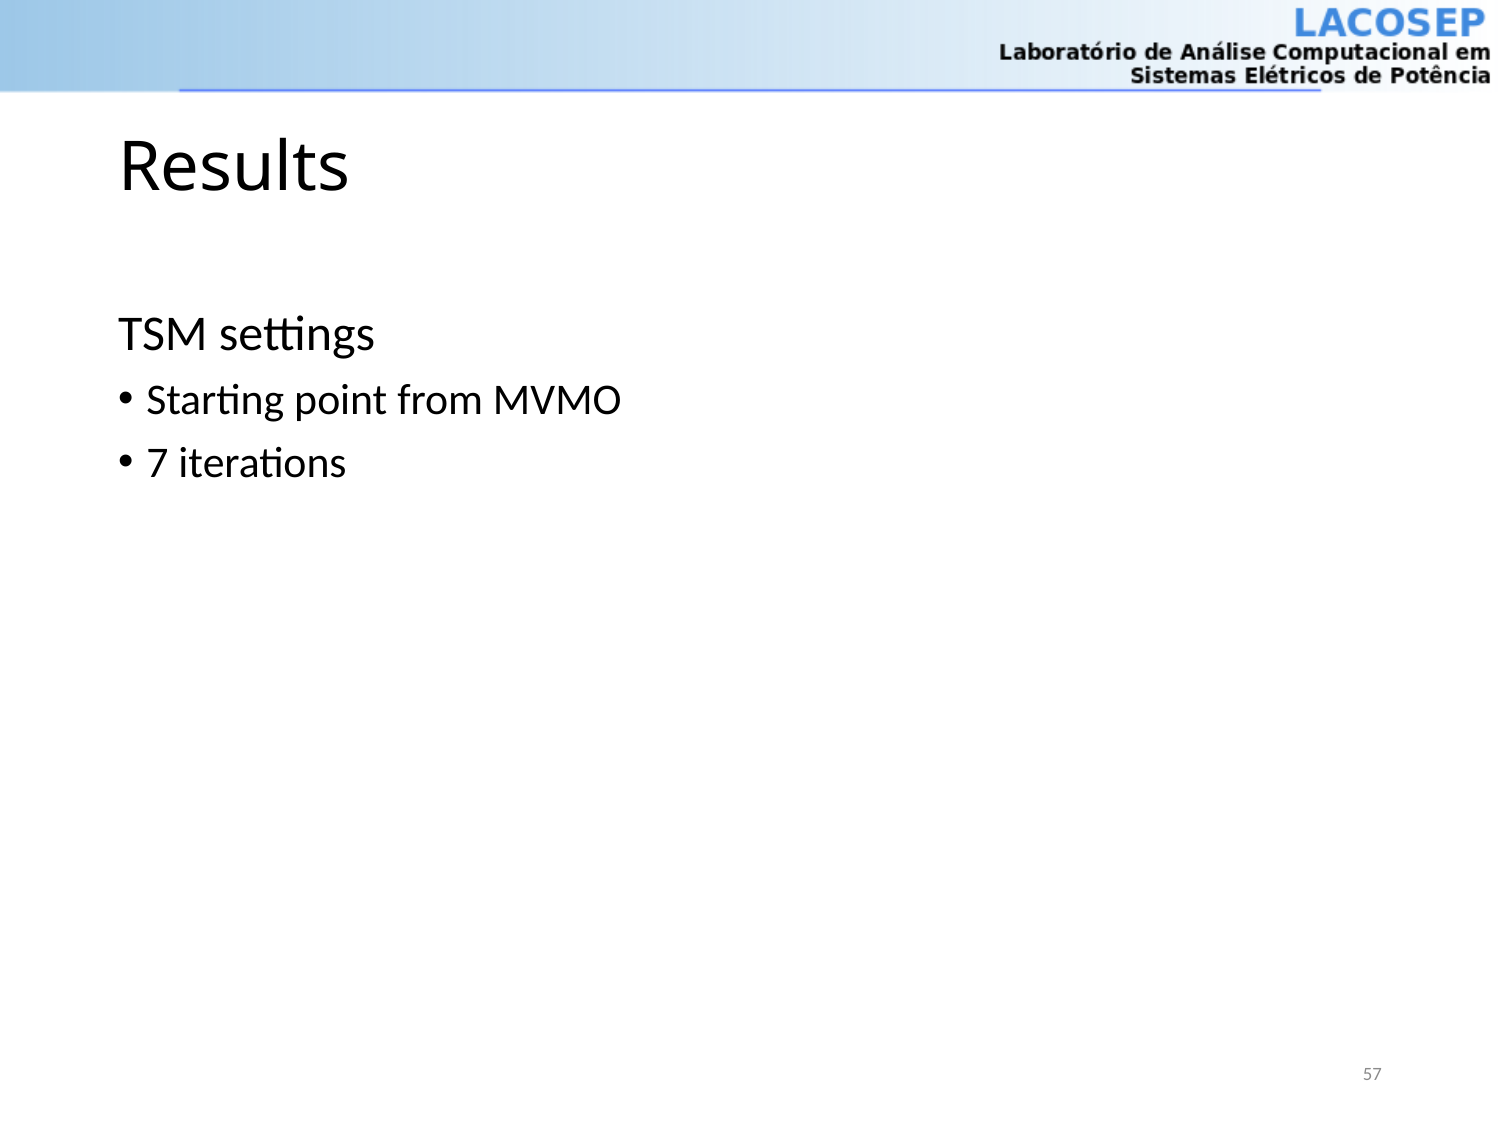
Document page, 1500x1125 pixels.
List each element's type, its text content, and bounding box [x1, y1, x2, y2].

slide_number 57 [1059, 1042, 1397, 1103]
picture [0, 0, 1500, 1125]
title Results [103, 59, 1397, 278]
